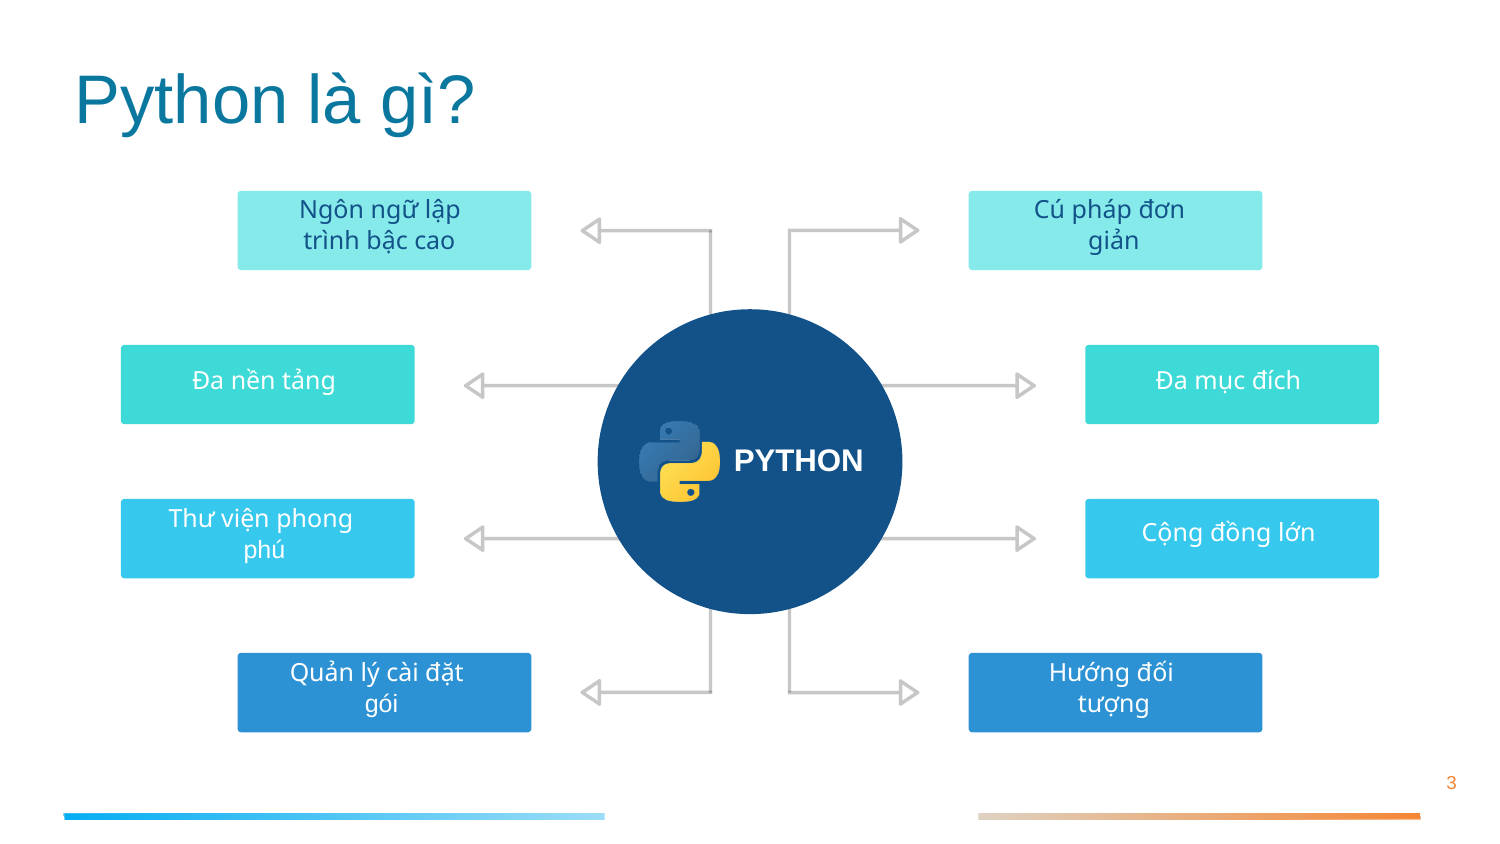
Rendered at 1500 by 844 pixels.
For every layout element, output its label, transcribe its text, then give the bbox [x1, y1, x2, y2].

text_box [787, 609, 792, 693]
text_box [968, 196, 1263, 271]
text_box [1085, 344, 1380, 425]
text_box [237, 196, 532, 271]
slide_number ‹#› [1438, 767, 1457, 844]
text_box Ngôn ngữ lập trình bậc cao [299, 196, 468, 256]
text_box [881, 525, 1036, 552]
text_box [787, 217, 920, 314]
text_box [63, 796, 1421, 831]
text_box [597, 309, 903, 615]
picture [639, 421, 721, 502]
text_box [120, 344, 415, 425]
text_box Cú pháp đơn giản [1033, 196, 1196, 256]
text_box PYTHON [731, 439, 872, 478]
text_box [463, 372, 618, 399]
text_box [463, 525, 619, 552]
text_box [580, 217, 713, 244]
text_box Đa nền tảng [189, 362, 343, 395]
title Python là gì? [72, 53, 1347, 196]
text_box Thư viện phong phú [168, 500, 364, 564]
text_box [120, 498, 415, 579]
text_box Hướng đối tượng [1048, 654, 1182, 718]
text_box [1085, 498, 1380, 579]
text_box [968, 652, 1263, 733]
text_box [882, 372, 1036, 399]
text_box [708, 609, 713, 690]
text_box Cộng đồng lớn [1139, 515, 1324, 547]
text_box Đa mục đích [1153, 362, 1310, 395]
text_box Quản lý cài đặt gói [289, 654, 478, 718]
text_box [787, 679, 920, 706]
text_box [580, 679, 713, 706]
text_box [708, 233, 713, 314]
text_box [237, 652, 532, 733]
